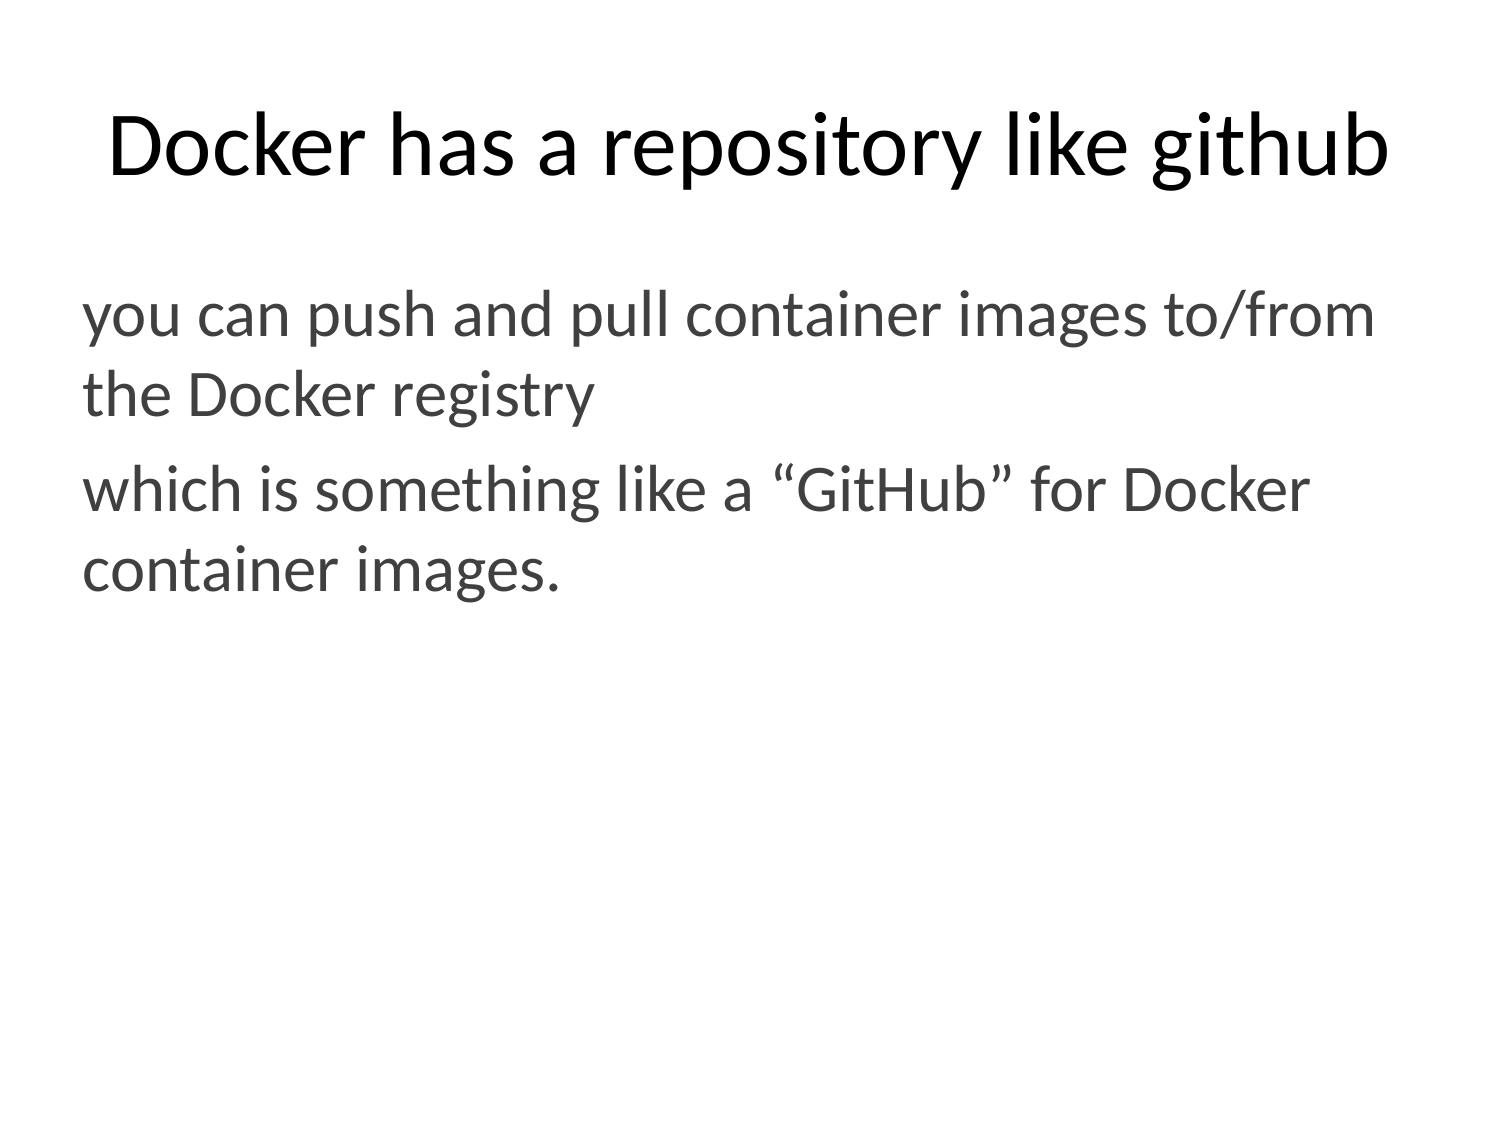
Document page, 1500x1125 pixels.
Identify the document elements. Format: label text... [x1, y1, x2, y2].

list you can push and pull container images to/from the Docker registry which is something like a “GitHub” for Docker container images. [74, 261, 1426, 1125]
title Docker has a repository like github [74, 14, 1426, 261]
